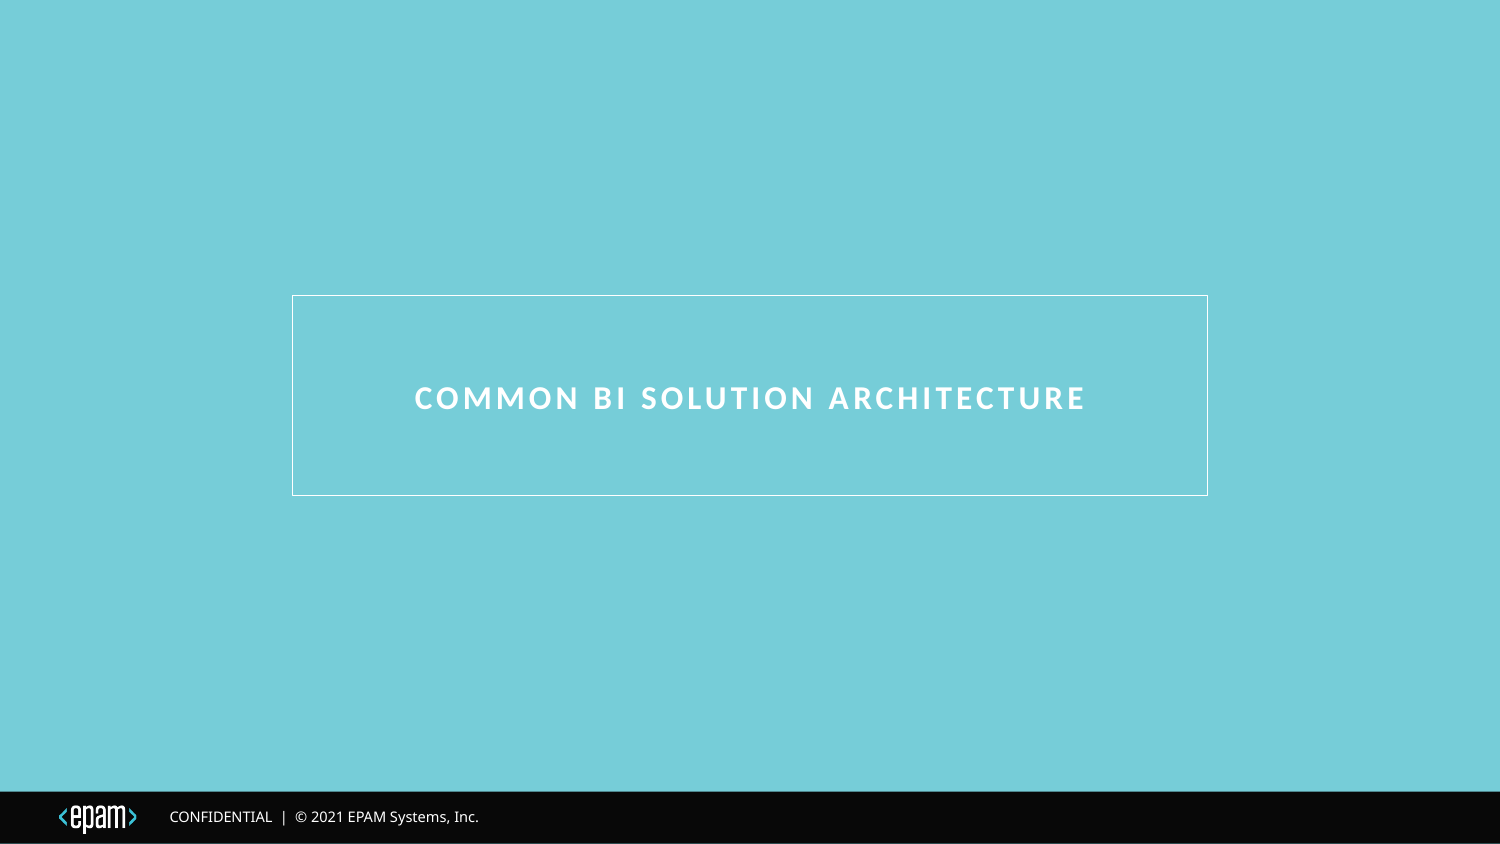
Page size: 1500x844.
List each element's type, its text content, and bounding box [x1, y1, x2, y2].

title Common BI solution architecture [292, 295, 1208, 496]
